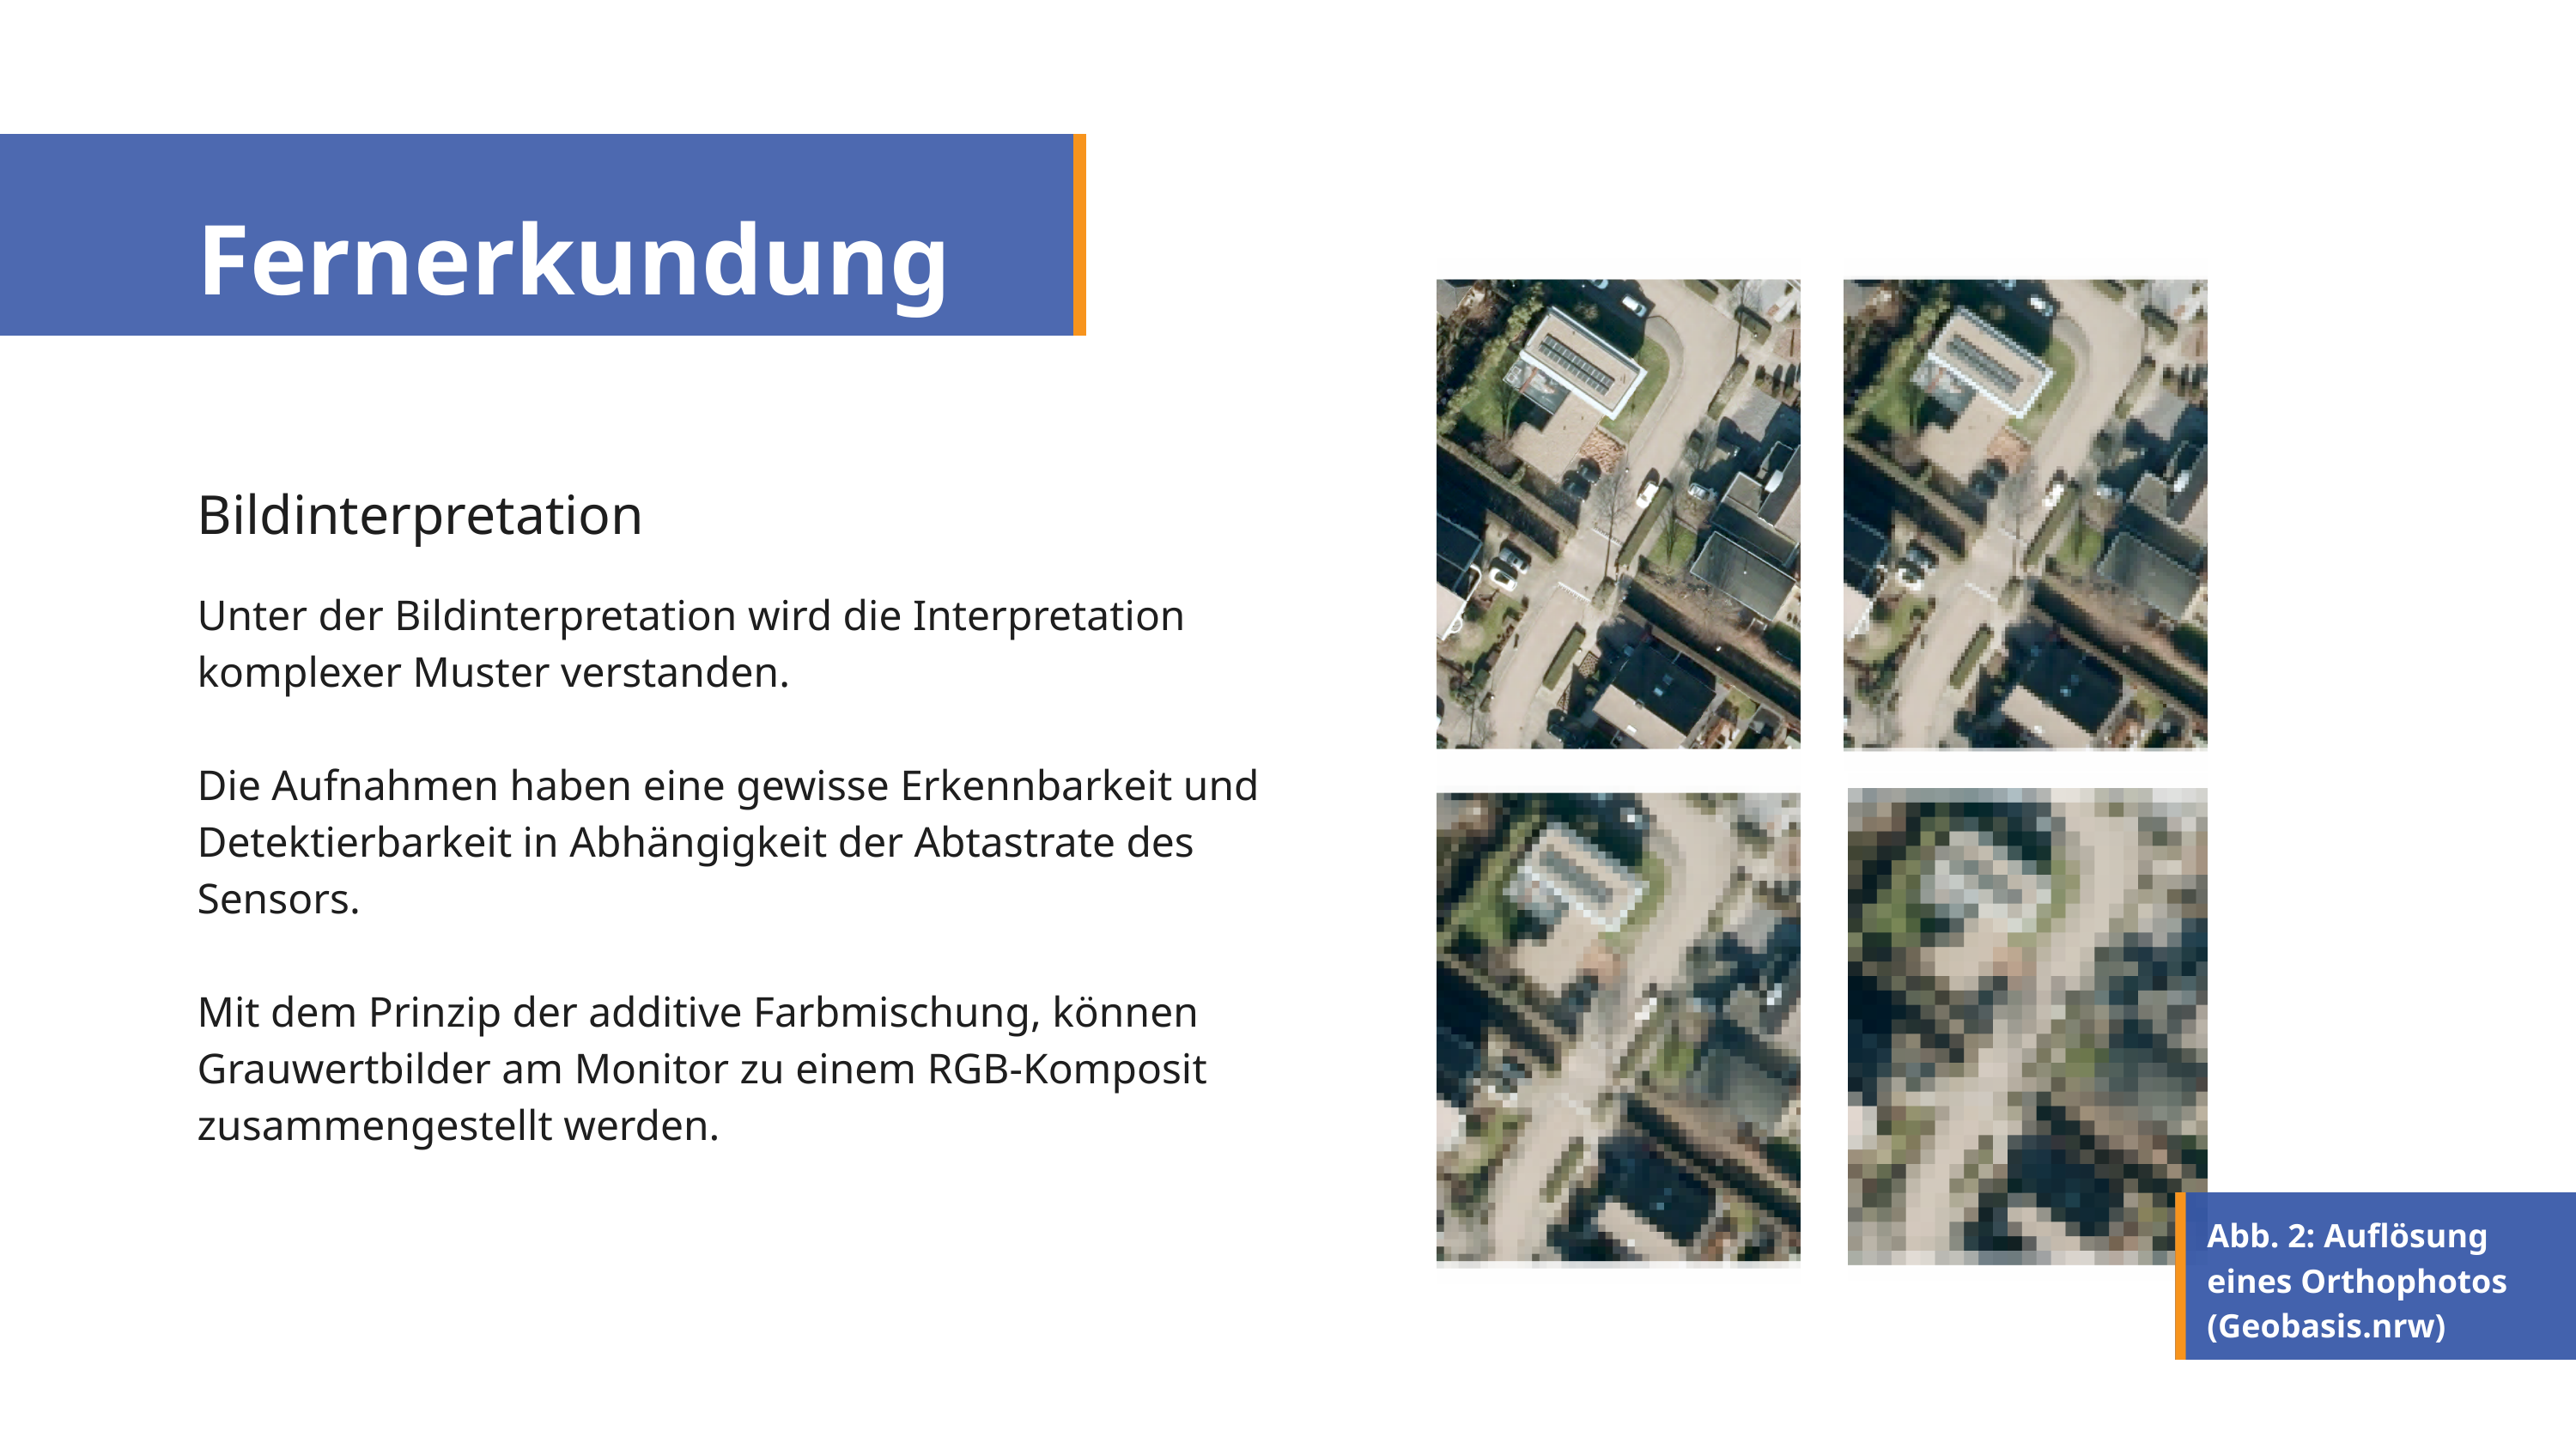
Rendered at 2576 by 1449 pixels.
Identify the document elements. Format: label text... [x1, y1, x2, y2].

text_box Bildinterpretation [197, 469, 1016, 555]
text_box Unter der Bildinterpretation wird die Interpretation komplexer Muster verstanden. Die Aufnahmen haben eine gewisse Erkennbarkeit und Detektierbarkeit in Abhängigkeit der Abtastrate des Sensors. Mit dem Prinzip der additive Farbmischung, können Grauwertbilder am Monitor zu einem RGB-Komposit zusammengestellt werden. [197, 582, 1288, 1244]
picture [2172, 1192, 2576, 1360]
picture [0, 133, 1086, 336]
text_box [1437, 258, 2208, 1284]
